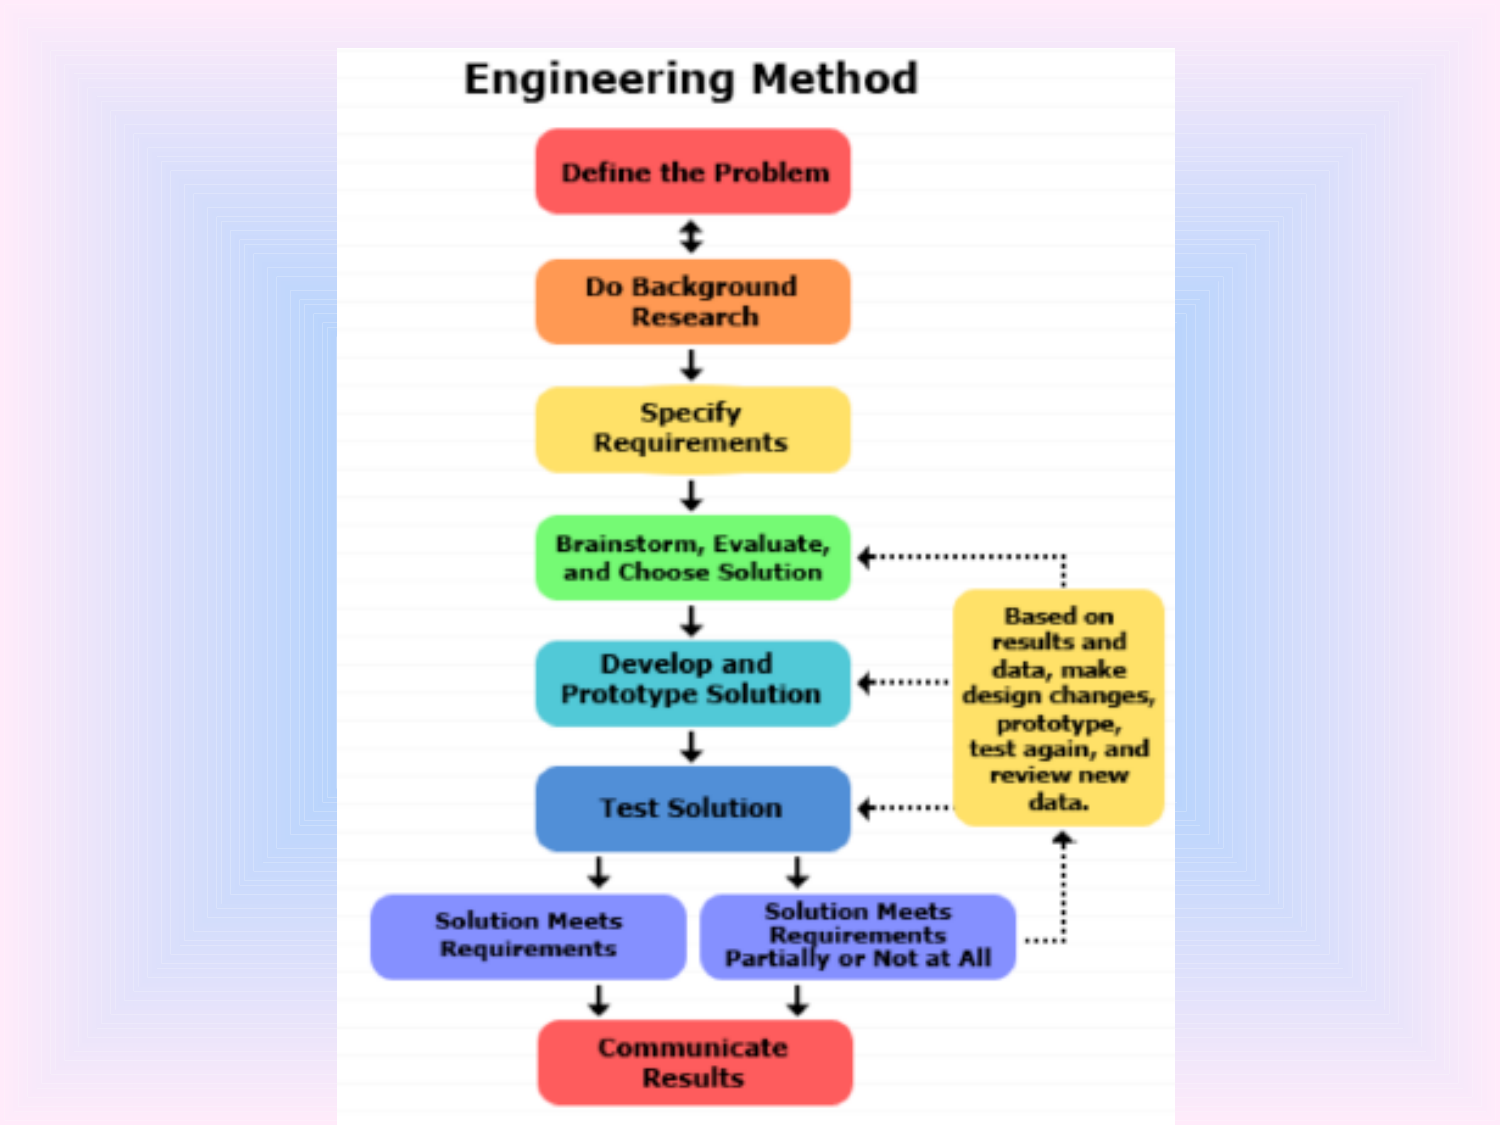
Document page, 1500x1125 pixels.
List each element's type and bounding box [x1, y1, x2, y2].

picture [337, 48, 1176, 1125]
